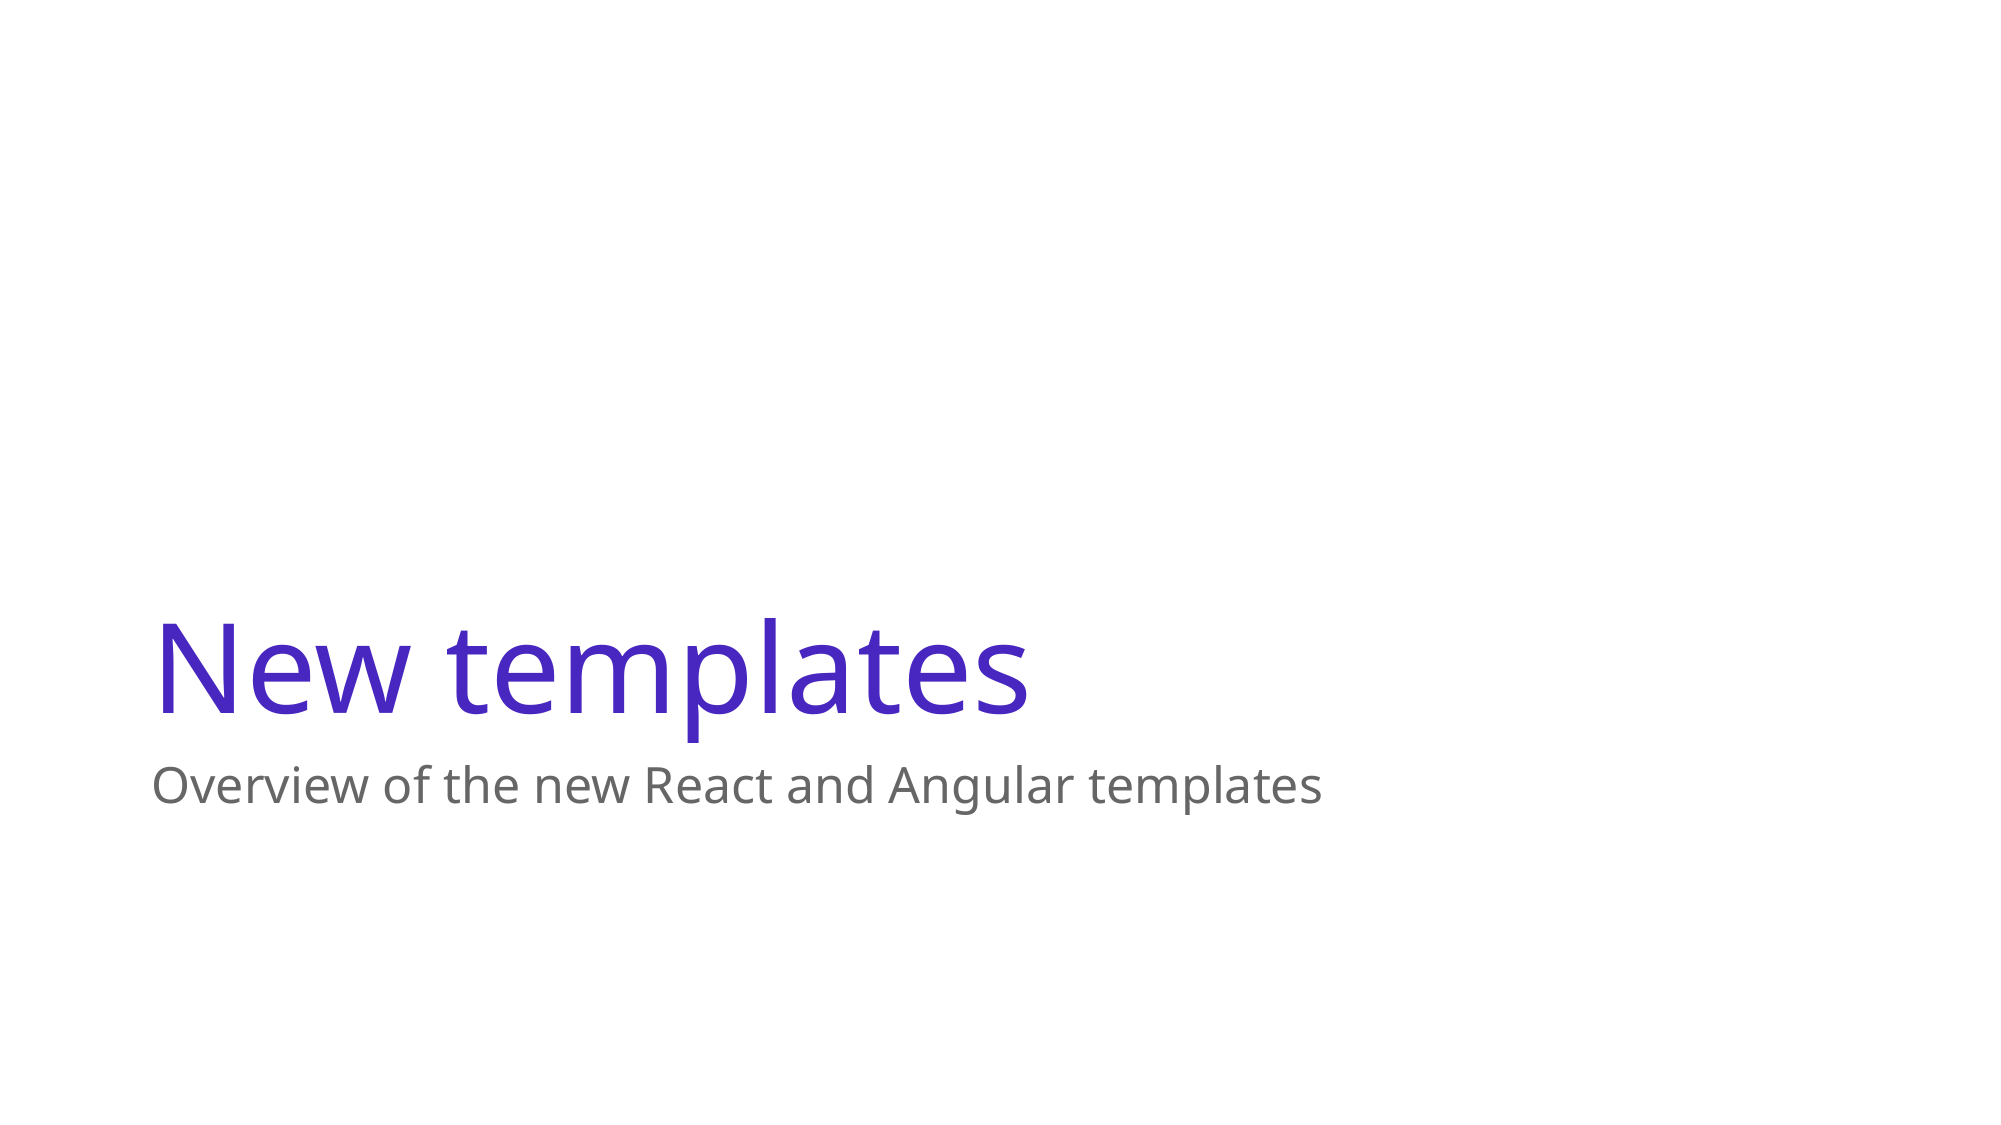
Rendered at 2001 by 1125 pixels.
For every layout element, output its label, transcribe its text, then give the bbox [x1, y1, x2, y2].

list Overview of the new React and Angular templates [136, 752, 1862, 999]
title New templates [136, 280, 1862, 749]
